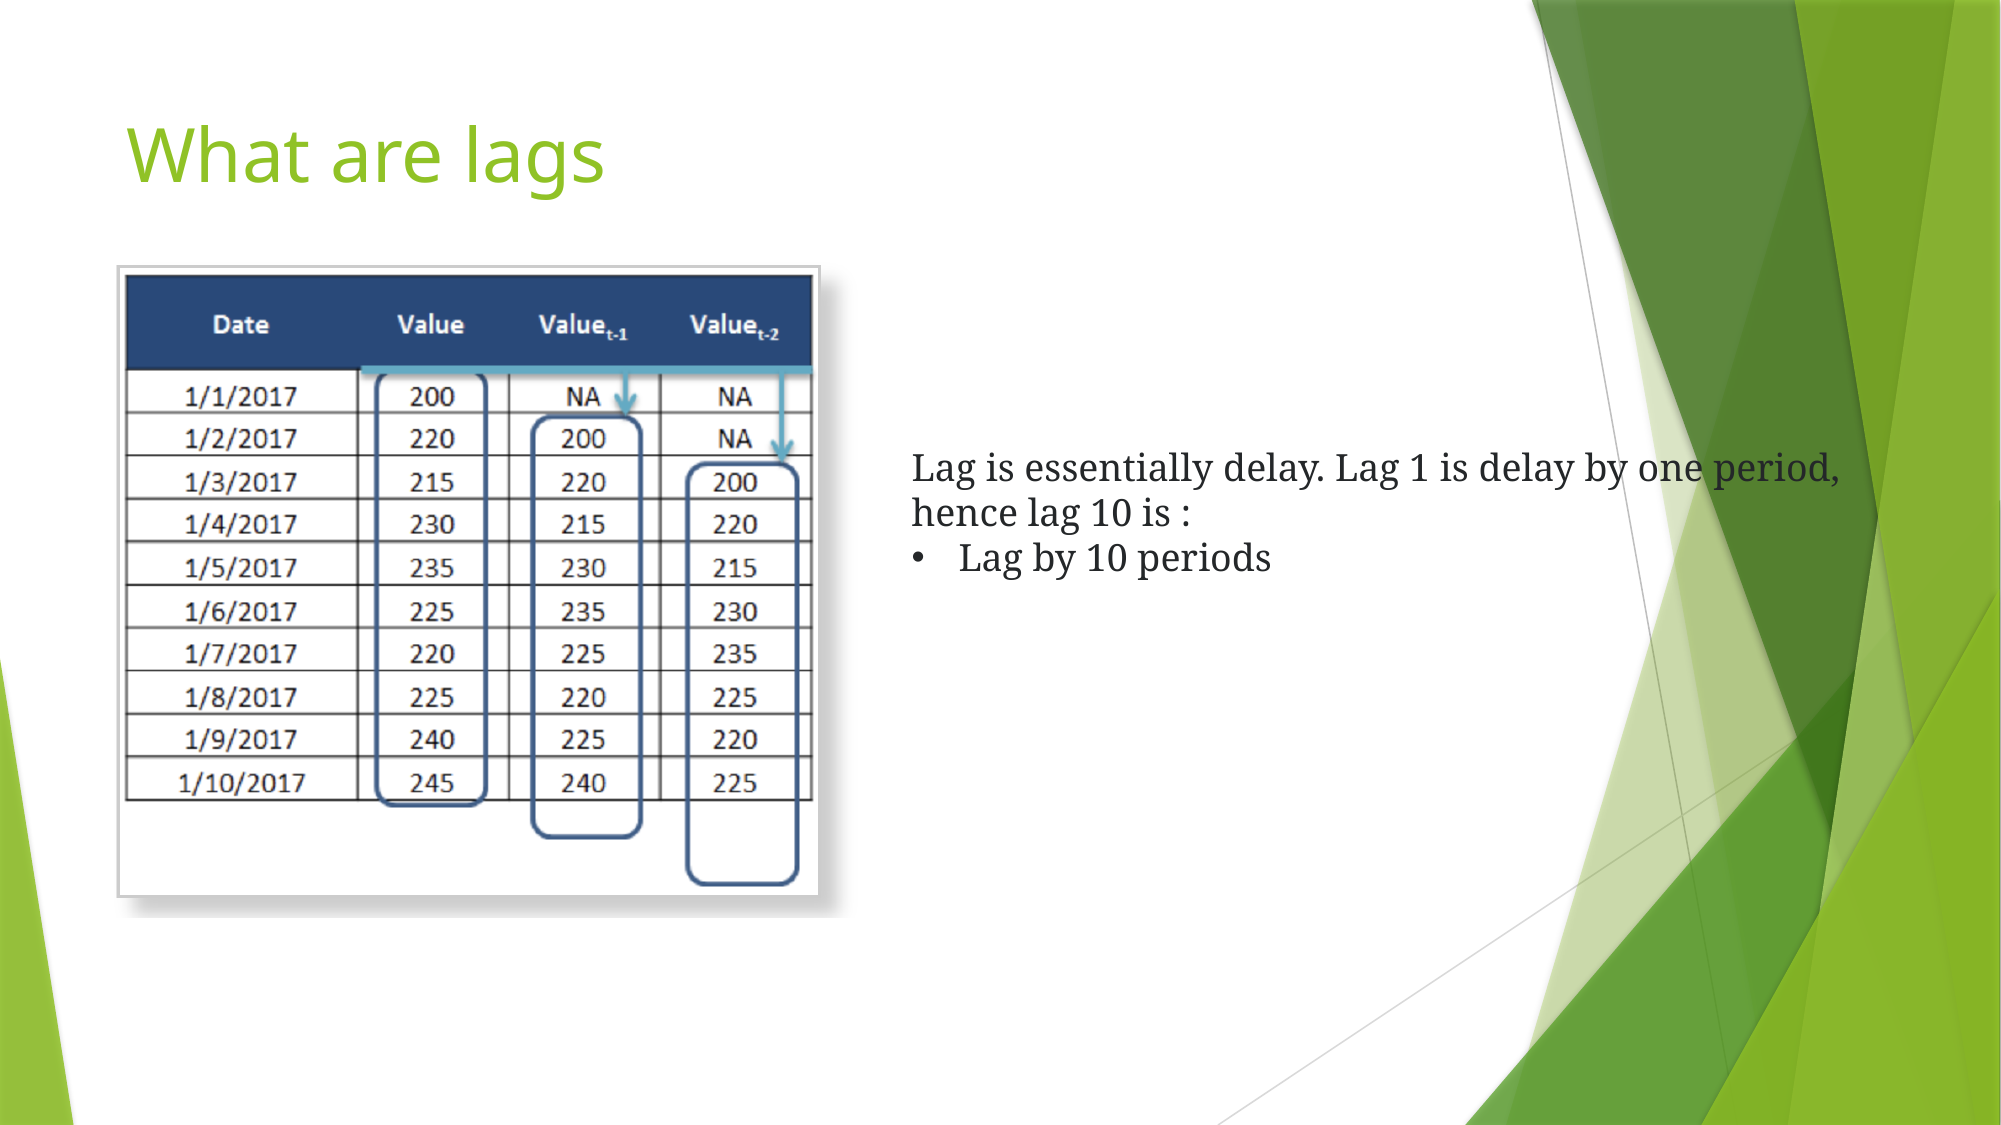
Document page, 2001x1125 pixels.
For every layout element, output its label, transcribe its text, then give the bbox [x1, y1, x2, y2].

title What are lags [111, 99, 1522, 317]
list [101, 243, 858, 919]
text_box Lag is essentially delay. Lag 1 is delay by one period, hence lag 10 is : Lag by 10 periods [896, 436, 1899, 587]
